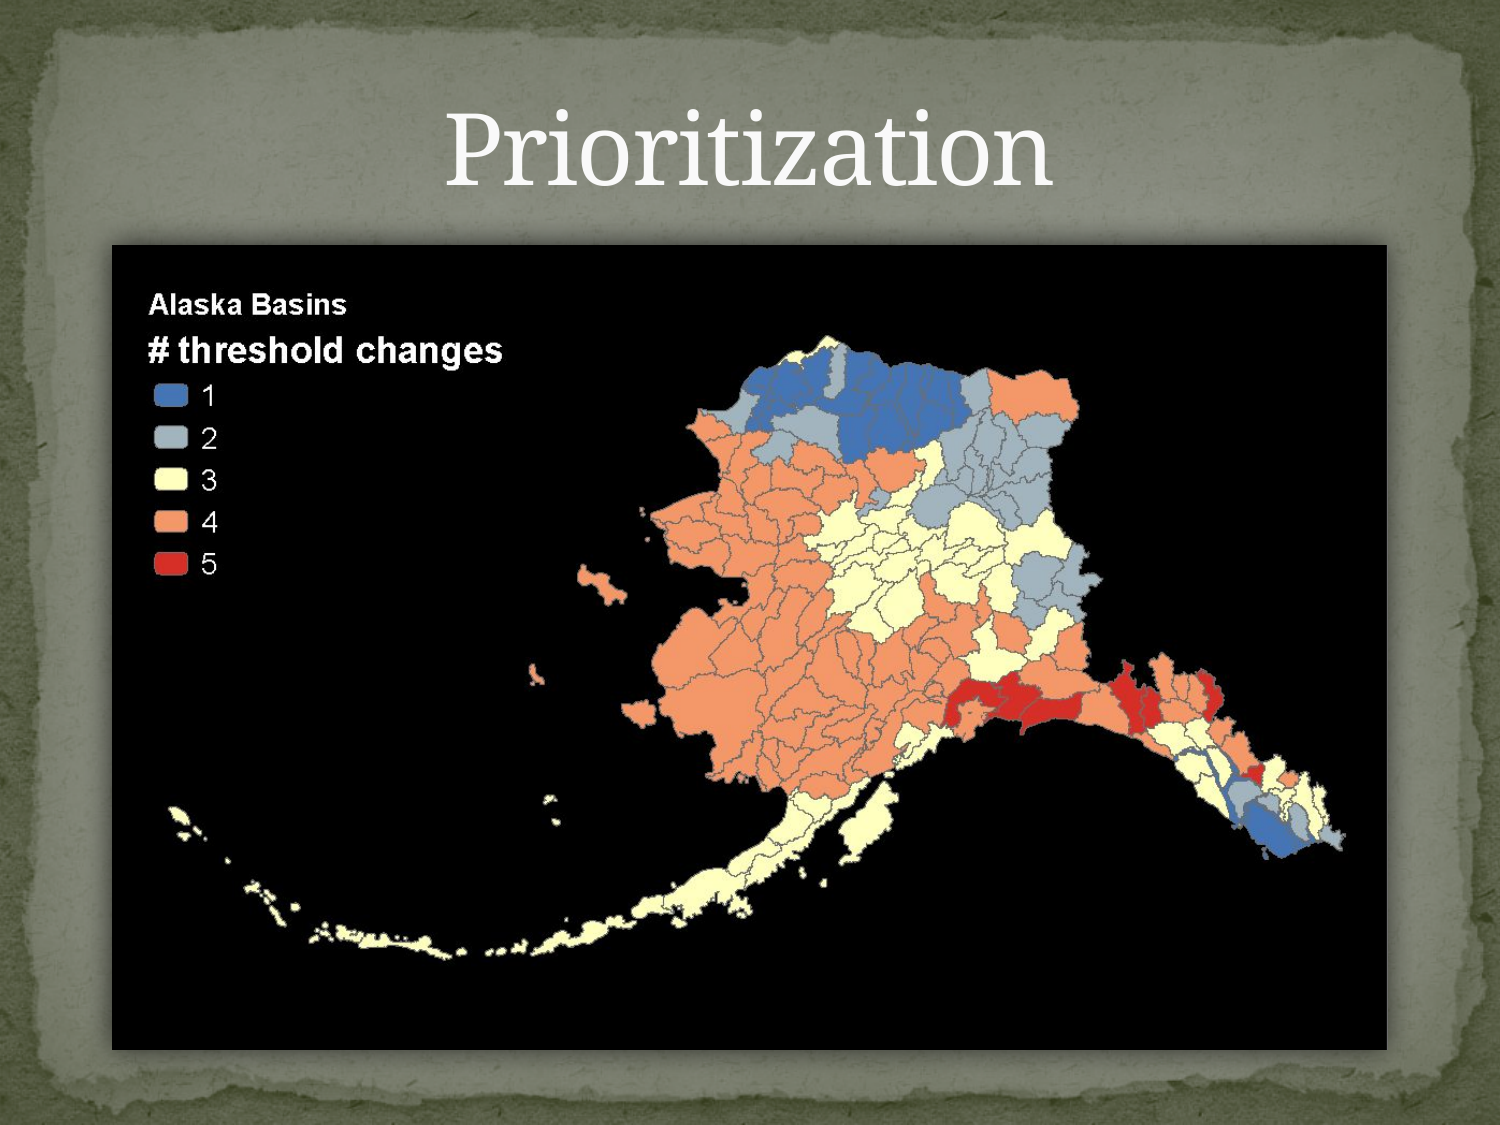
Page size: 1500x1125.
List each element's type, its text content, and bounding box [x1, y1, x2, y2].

title Prioritization [74, 12, 1425, 213]
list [115, 247, 1386, 1048]
